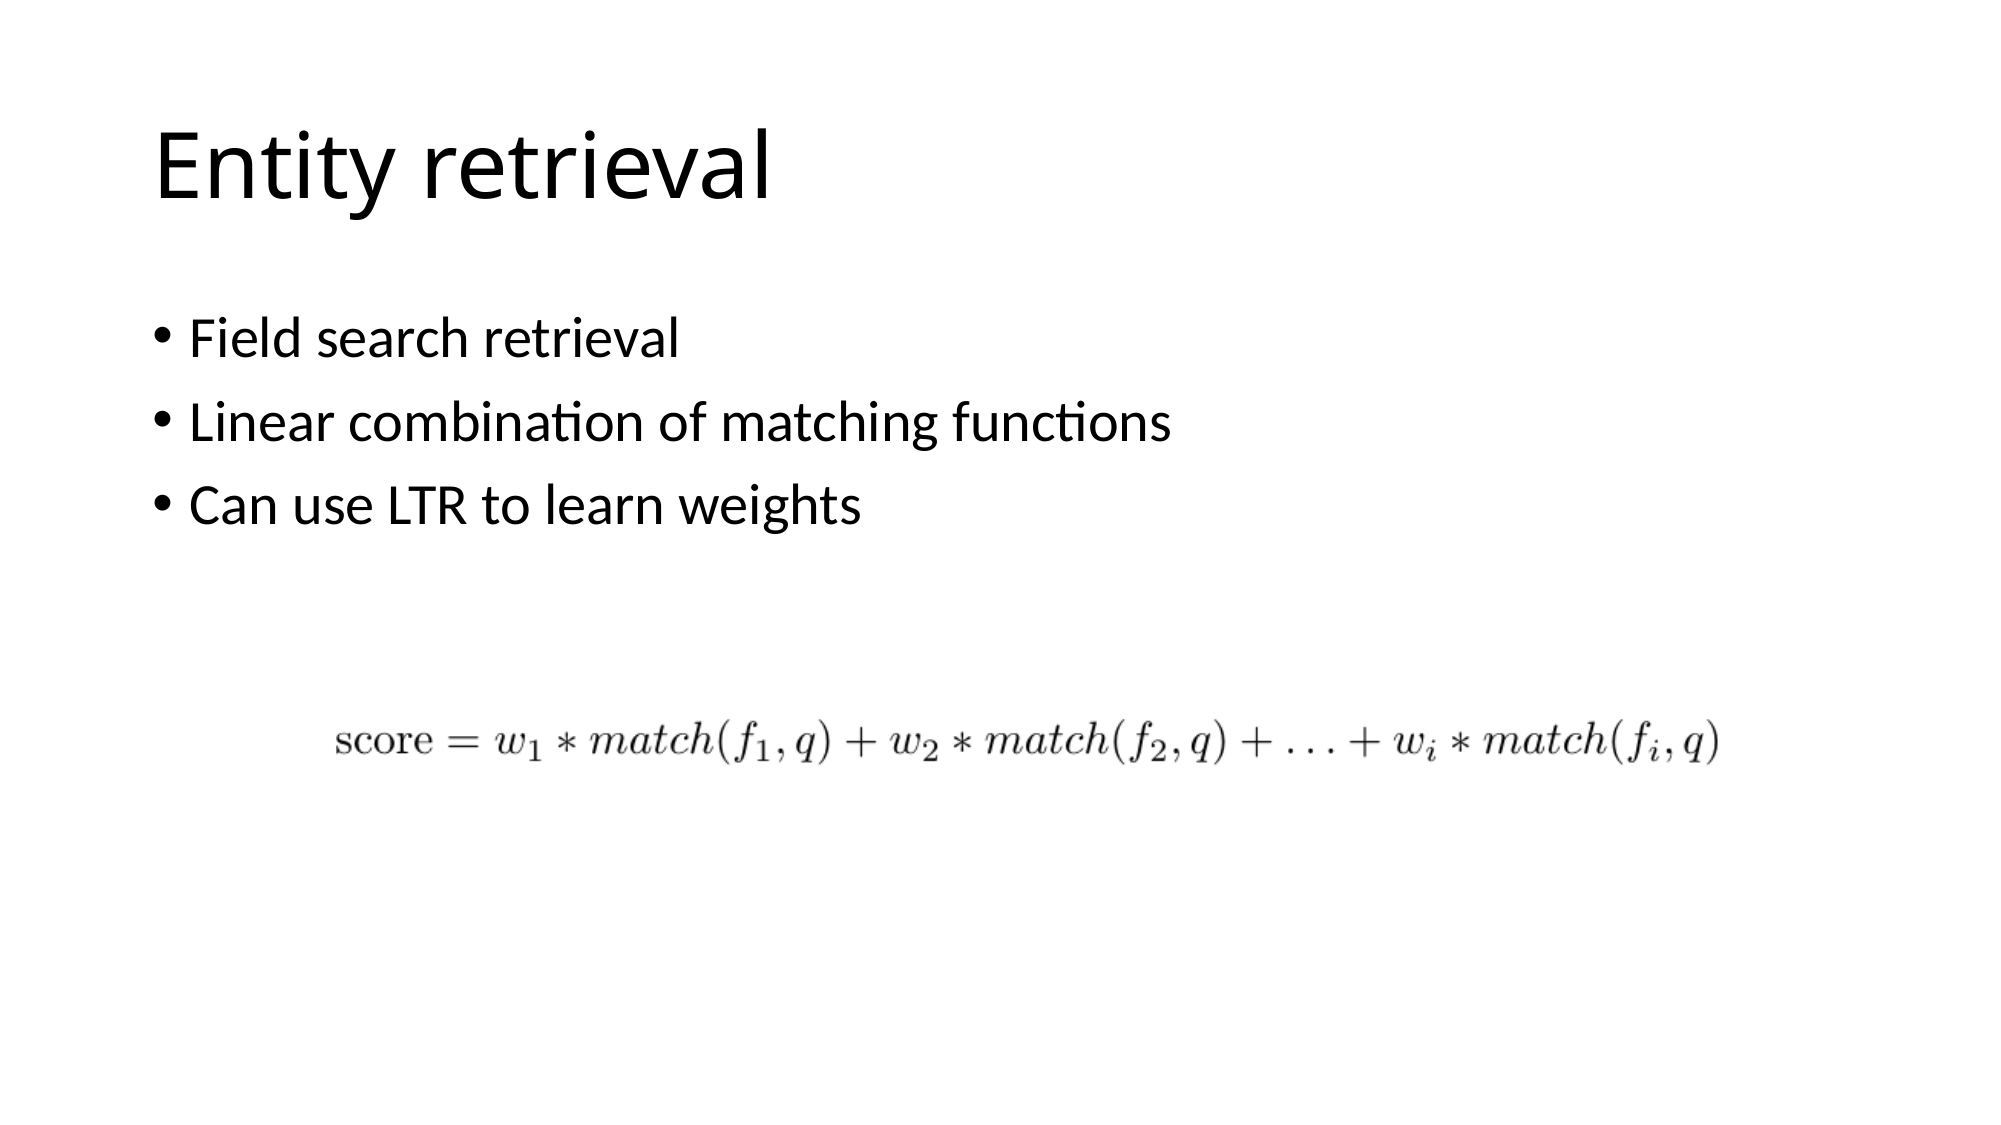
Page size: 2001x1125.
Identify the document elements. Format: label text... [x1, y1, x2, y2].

title Entity retrieval [137, 59, 1863, 278]
picture [289, 684, 1753, 820]
list Field search retrieval Linear combination of matching functions Can use LTR to learn weights [137, 299, 1863, 1014]
